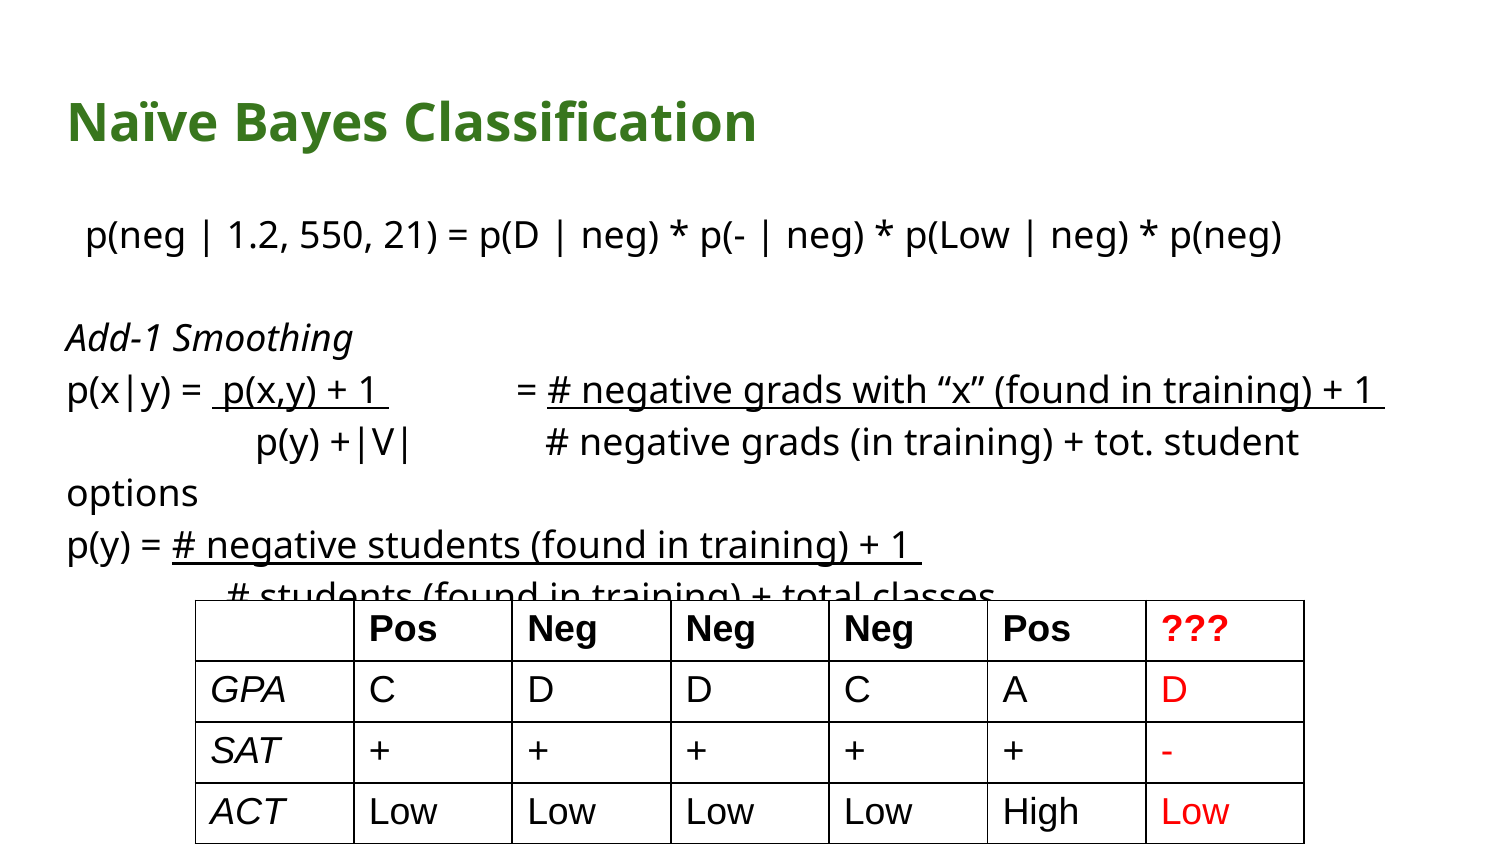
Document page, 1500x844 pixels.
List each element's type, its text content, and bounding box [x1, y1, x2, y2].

table_cell + [830, 723, 987, 782]
table_cell + [513, 723, 670, 782]
table_cell D [672, 662, 828, 721]
table_cell A [988, 662, 1145, 721]
table_cell C [830, 662, 987, 721]
table_header Neg [672, 601, 828, 660]
table_cell + [355, 723, 511, 782]
table_cell Low [513, 784, 670, 843]
list p(neg | 1.2, 550, 21) = p(D | neg) * p(- | neg) * p(Low | neg) * p(neg) Add-1 Smoothing p(x|y) = p(x,y) + 1 = # negative grads with “x” (found in training) + 1 p(y) +|V| # negative grads (in training) + tot. student options p(y) = # negative students (found in training) + 1 # students (found in training) + total classes [51, 189, 1449, 750]
table_header [196, 601, 353, 660]
table_header ??? [1147, 601, 1303, 660]
table_cell D [1147, 662, 1303, 721]
title Naïve Bayes Classification [51, 72, 1449, 167]
table_header Neg [830, 601, 987, 660]
table_header Pos [988, 601, 1145, 660]
table_cell GPA [196, 662, 353, 721]
table_cell + [672, 723, 828, 782]
table_cell ACT [196, 784, 353, 843]
table_cell D [513, 662, 670, 721]
table_header Pos [355, 601, 511, 660]
table_cell - [1147, 723, 1303, 782]
table_cell Low [672, 784, 828, 843]
table_cell High [988, 784, 1145, 843]
table_cell Low [830, 784, 987, 843]
table_cell + [988, 723, 1145, 782]
table_cell SAT [196, 723, 353, 782]
table_cell Low [1147, 784, 1303, 843]
table_cell C [355, 662, 511, 721]
table_header Neg [513, 601, 670, 660]
table_cell Low [355, 784, 511, 843]
